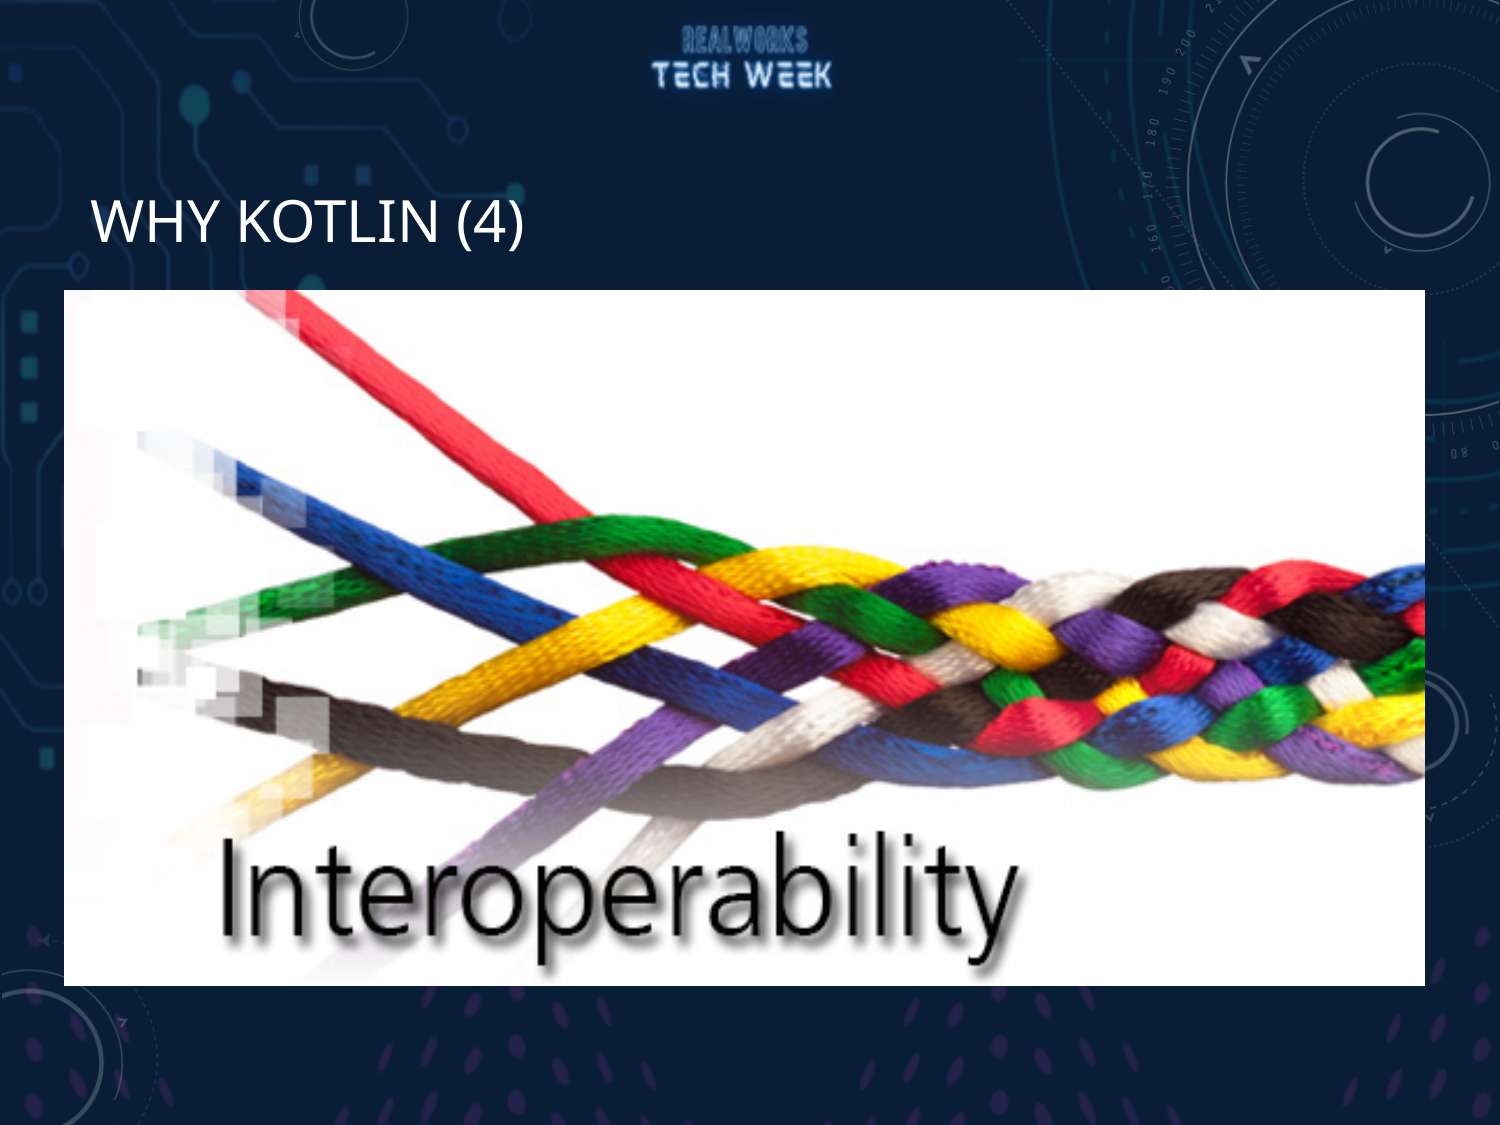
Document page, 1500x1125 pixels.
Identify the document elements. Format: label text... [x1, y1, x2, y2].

title Why Kotlin (4) [75, 99, 1350, 290]
picture [0, 0, 1500, 1125]
